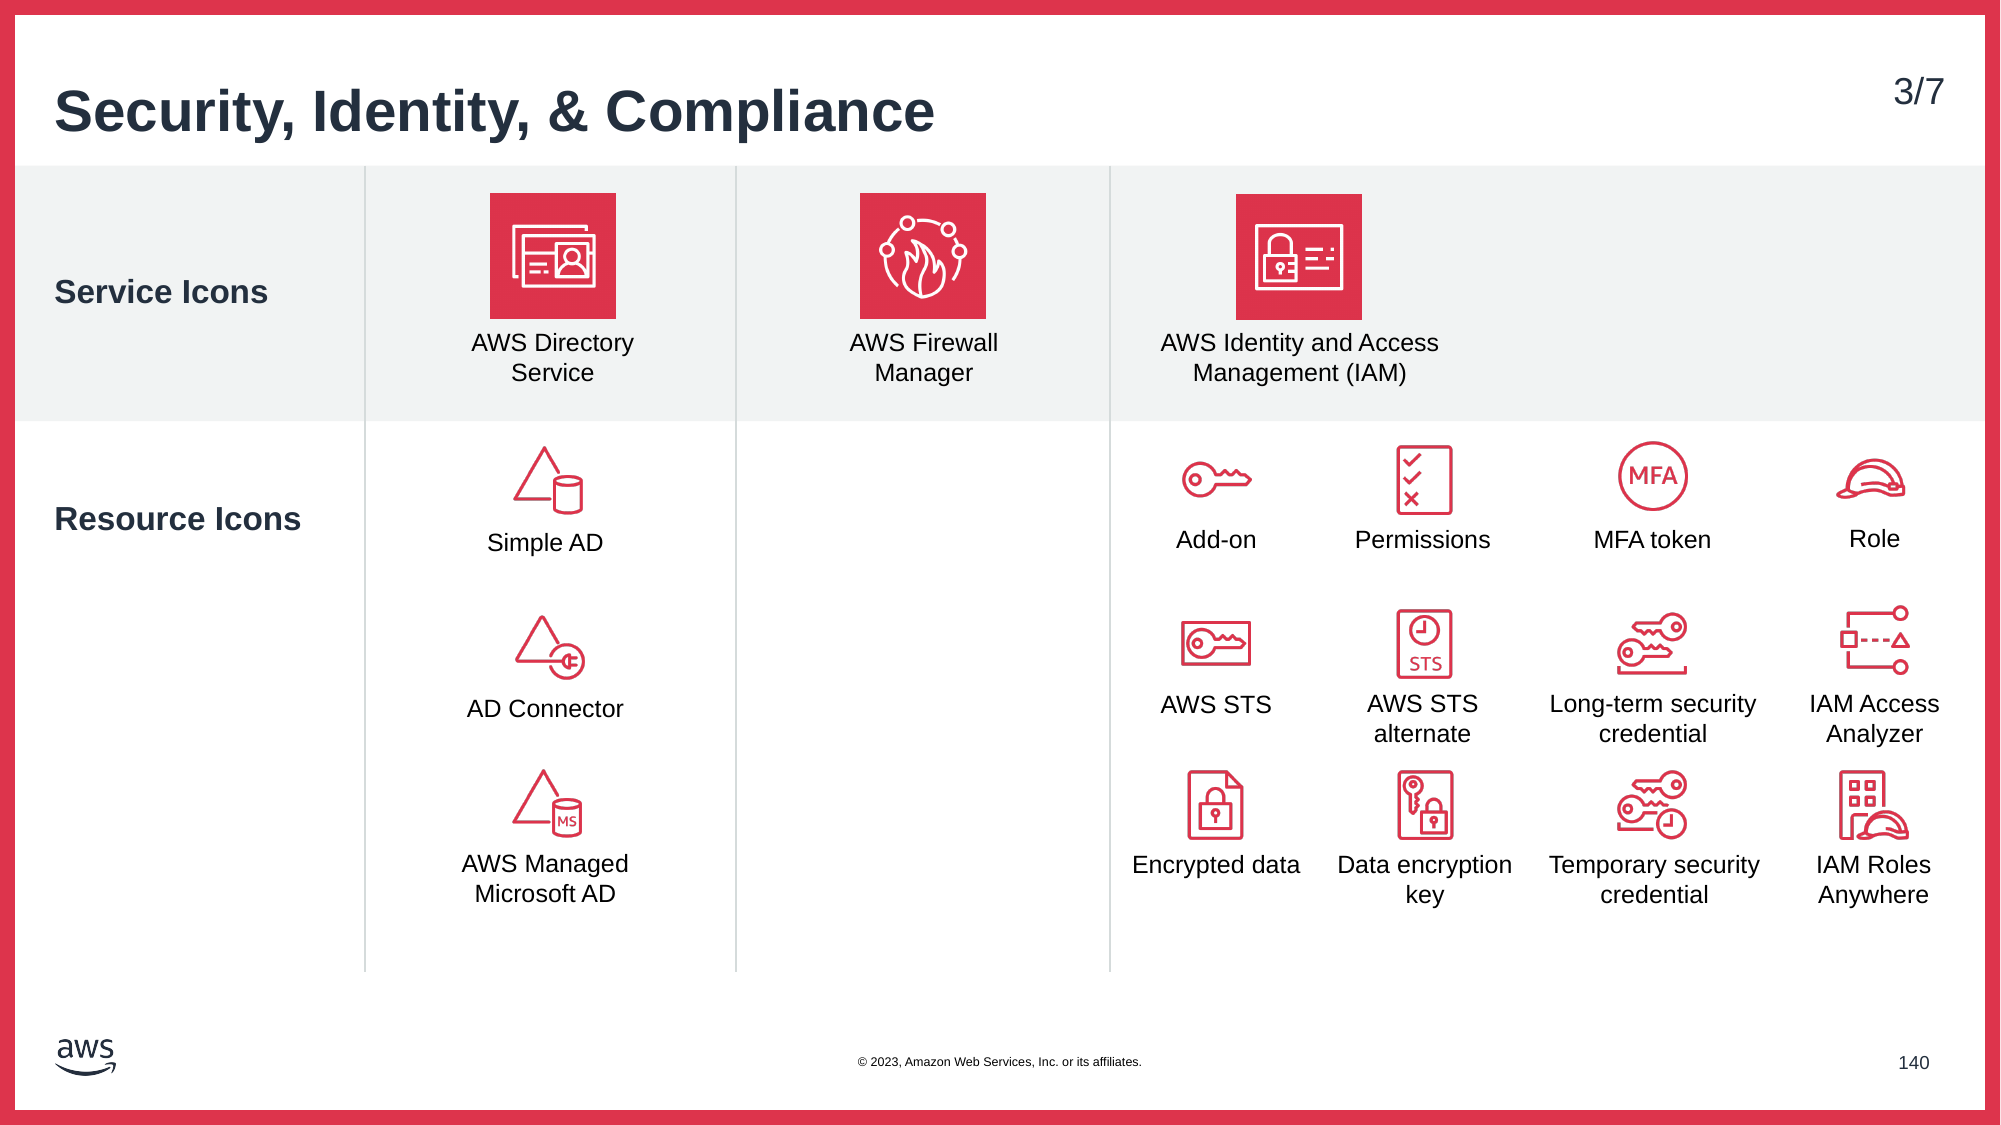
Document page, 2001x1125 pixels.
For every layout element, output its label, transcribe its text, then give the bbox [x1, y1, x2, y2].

text_box AWS STS alternate [1300, 680, 1530, 756]
picture [1387, 606, 1463, 682]
picture [490, 193, 616, 320]
picture [1614, 606, 1690, 682]
text_box Long-term security credential [1530, 680, 1771, 756]
picture [1177, 605, 1254, 681]
picture [860, 193, 986, 319]
text_box Temporary security credential [1532, 841, 1768, 916]
picture [1836, 767, 1912, 843]
picture [1236, 194, 1362, 320]
picture [1615, 438, 1691, 514]
picture [1387, 442, 1463, 518]
footer © 2023, Amazon Web Services, Inc. or its affiliates. [662, 1031, 1338, 1092]
text_box AWS Firewall Manager [736, 319, 1109, 394]
text_box AWS Directory Service [369, 319, 735, 394]
picture [1837, 602, 1913, 678]
title Security, Identity, & Compliance [39, 59, 1457, 166]
slide_number 140 [1494, 1031, 1945, 1092]
picture [55, 1039, 116, 1076]
text_box AD Connector [435, 684, 656, 730]
text_box AWS STS [1113, 680, 1300, 726]
text_box Add-on [1113, 516, 1300, 561]
text_box Role [1771, 515, 1979, 561]
picture [510, 443, 586, 519]
picture [1832, 441, 1908, 517]
list 3/7 [1693, 59, 1961, 166]
picture [1179, 441, 1255, 517]
picture [509, 766, 585, 842]
text_box Permissions [1300, 516, 1537, 561]
picture [512, 609, 588, 685]
picture [1178, 767, 1254, 843]
picture [1388, 767, 1464, 843]
text_box Data encryption key [1309, 841, 1532, 916]
text_box AWS Identity and Access Management (IAM) [1113, 319, 1488, 394]
text_box Encrypted data [1113, 841, 1309, 887]
text_box Simple AD [435, 519, 656, 564]
text_box IAM Roles Anywhere [1768, 841, 1980, 916]
text_box AWS Managed Microsoft AD [435, 840, 656, 915]
text_box MFA token [1537, 516, 1768, 561]
text_box IAM Access Analyzer [1771, 680, 1979, 756]
picture [1614, 767, 1690, 843]
